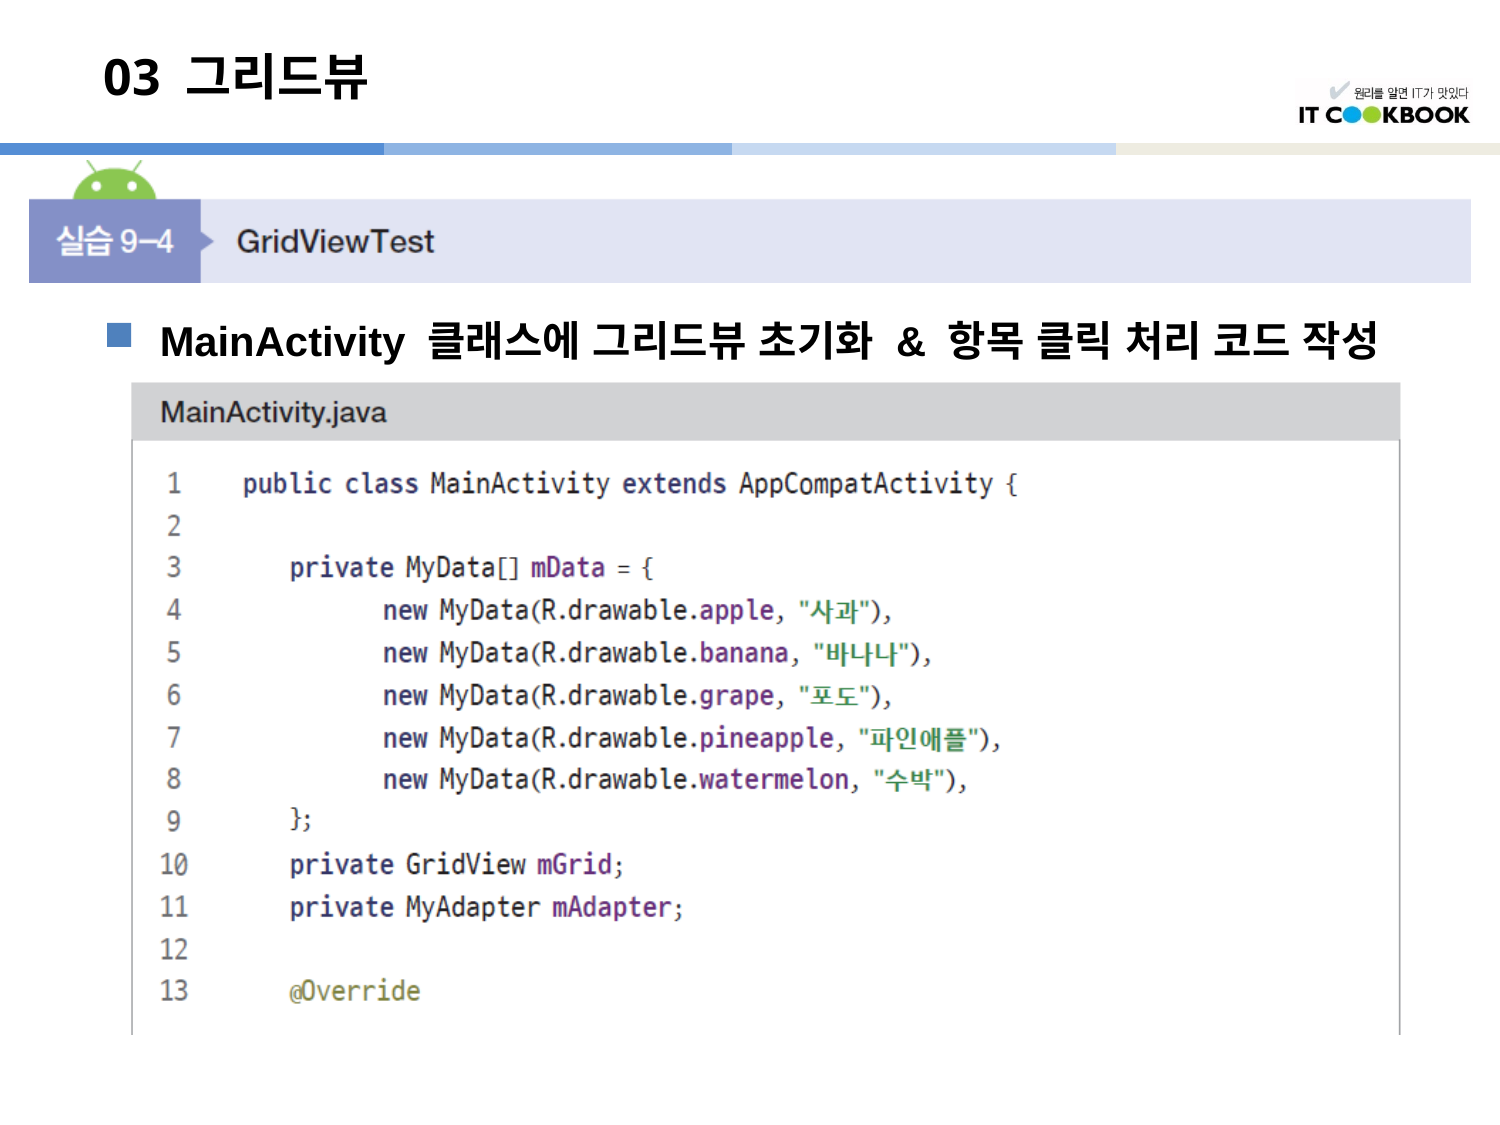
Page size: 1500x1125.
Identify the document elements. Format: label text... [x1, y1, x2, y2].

title 03 그리드뷰 [88, 30, 1330, 121]
picture [1295, 78, 1473, 125]
picture [122, 377, 1412, 1036]
picture [29, 160, 1471, 283]
text_box MainActivity 클래스에 그리드뷰 초기화 & 항목 클릭 처리 코드 작성 [88, 282, 1500, 1083]
